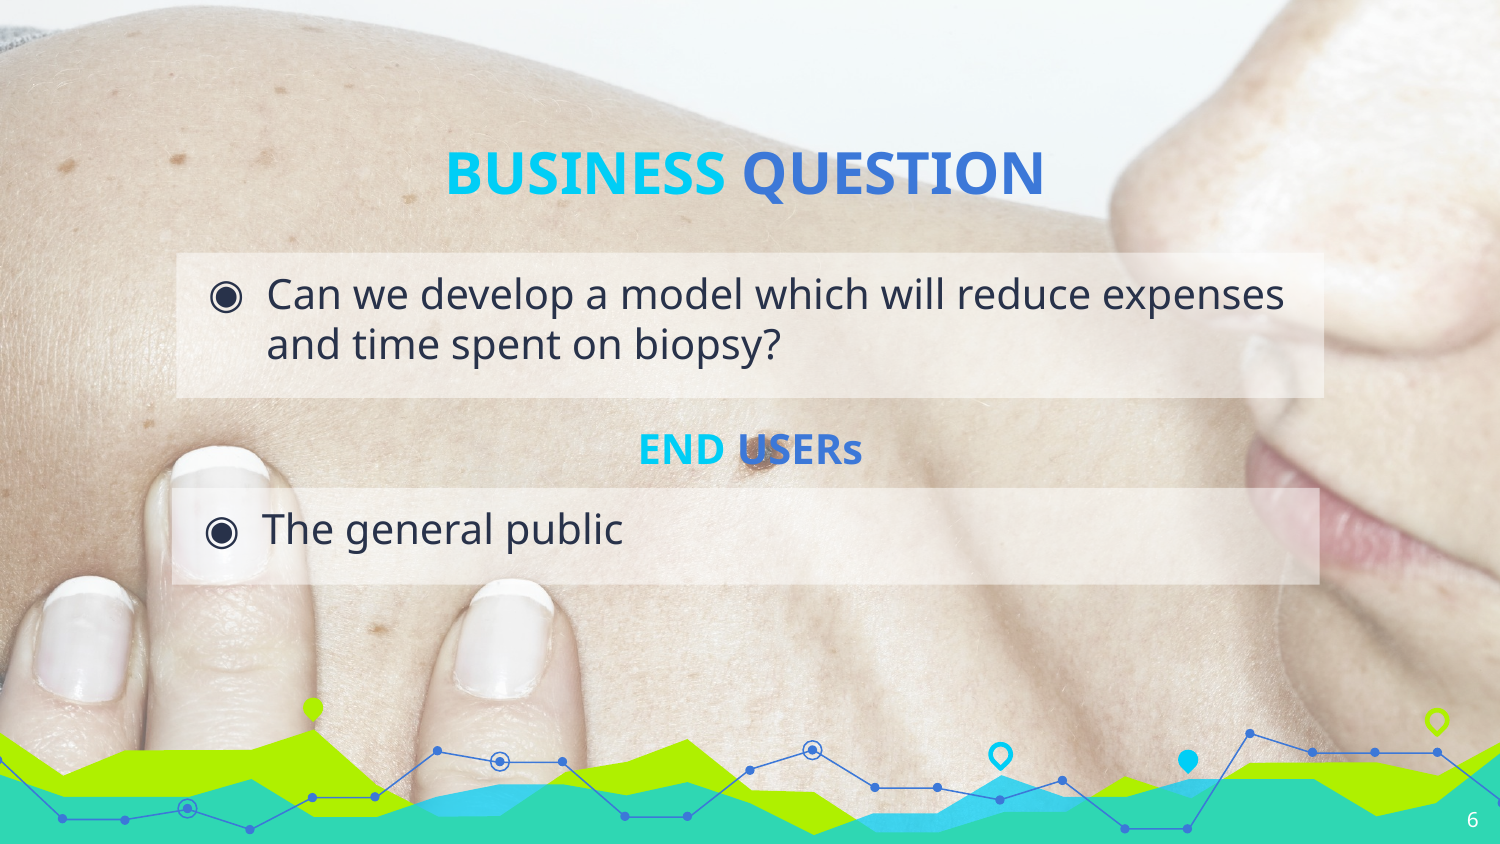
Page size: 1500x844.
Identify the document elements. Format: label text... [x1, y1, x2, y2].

title BUSINESS QUESTION [171, 103, 1320, 222]
list Can we develop a model which will reduce expenses and time spent on biopsy? [176, 252, 1325, 370]
text_box The general public [171, 487, 1320, 585]
slide_number 6 [1403, 791, 1494, 844]
text_box END USERs [176, 370, 1325, 488]
